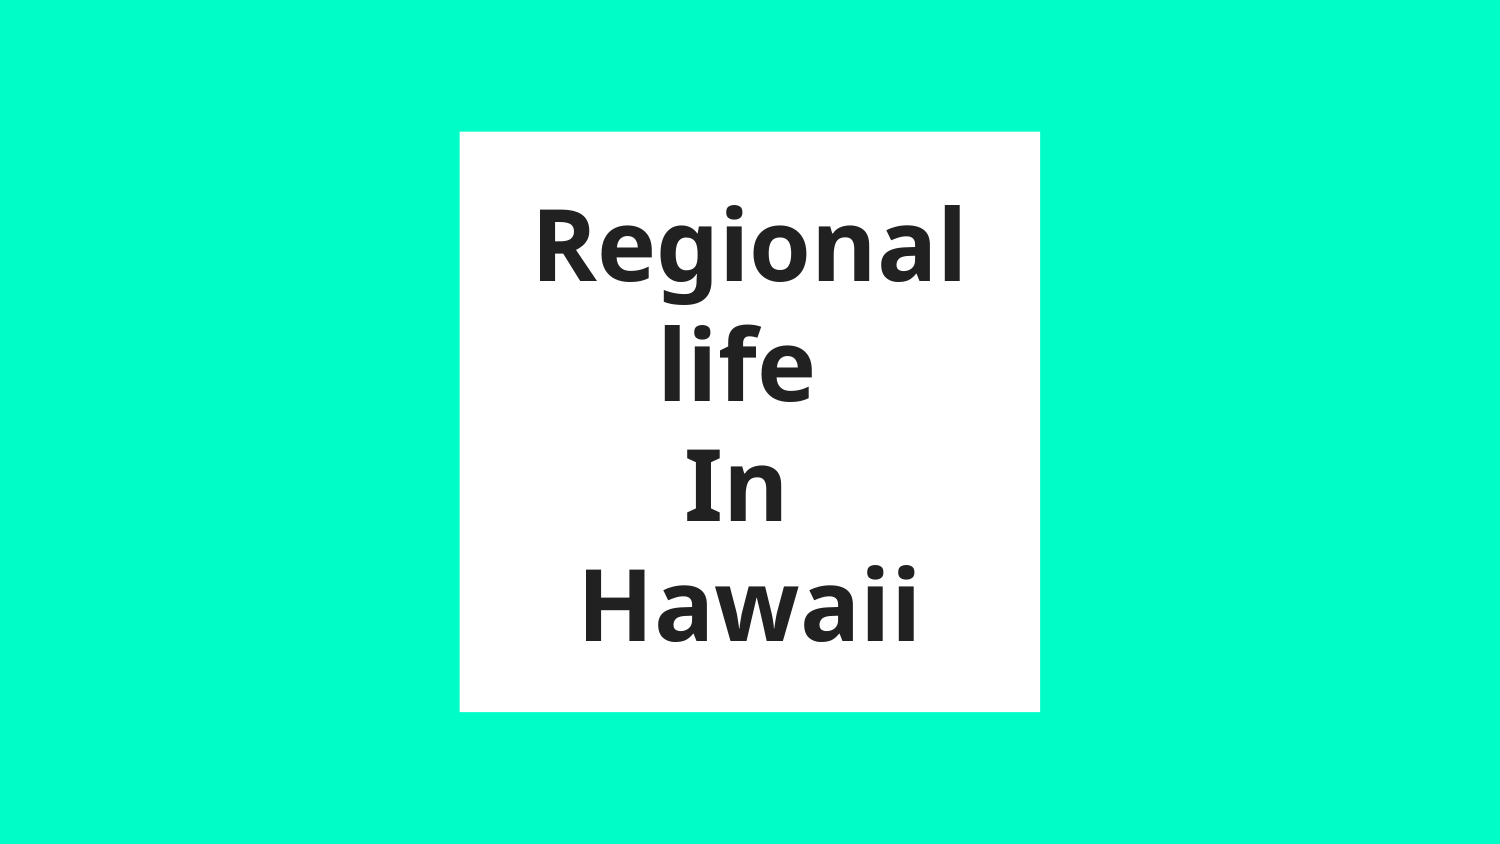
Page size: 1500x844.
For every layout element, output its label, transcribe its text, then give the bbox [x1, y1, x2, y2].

title Regional life In Hawaii [459, 131, 1041, 713]
